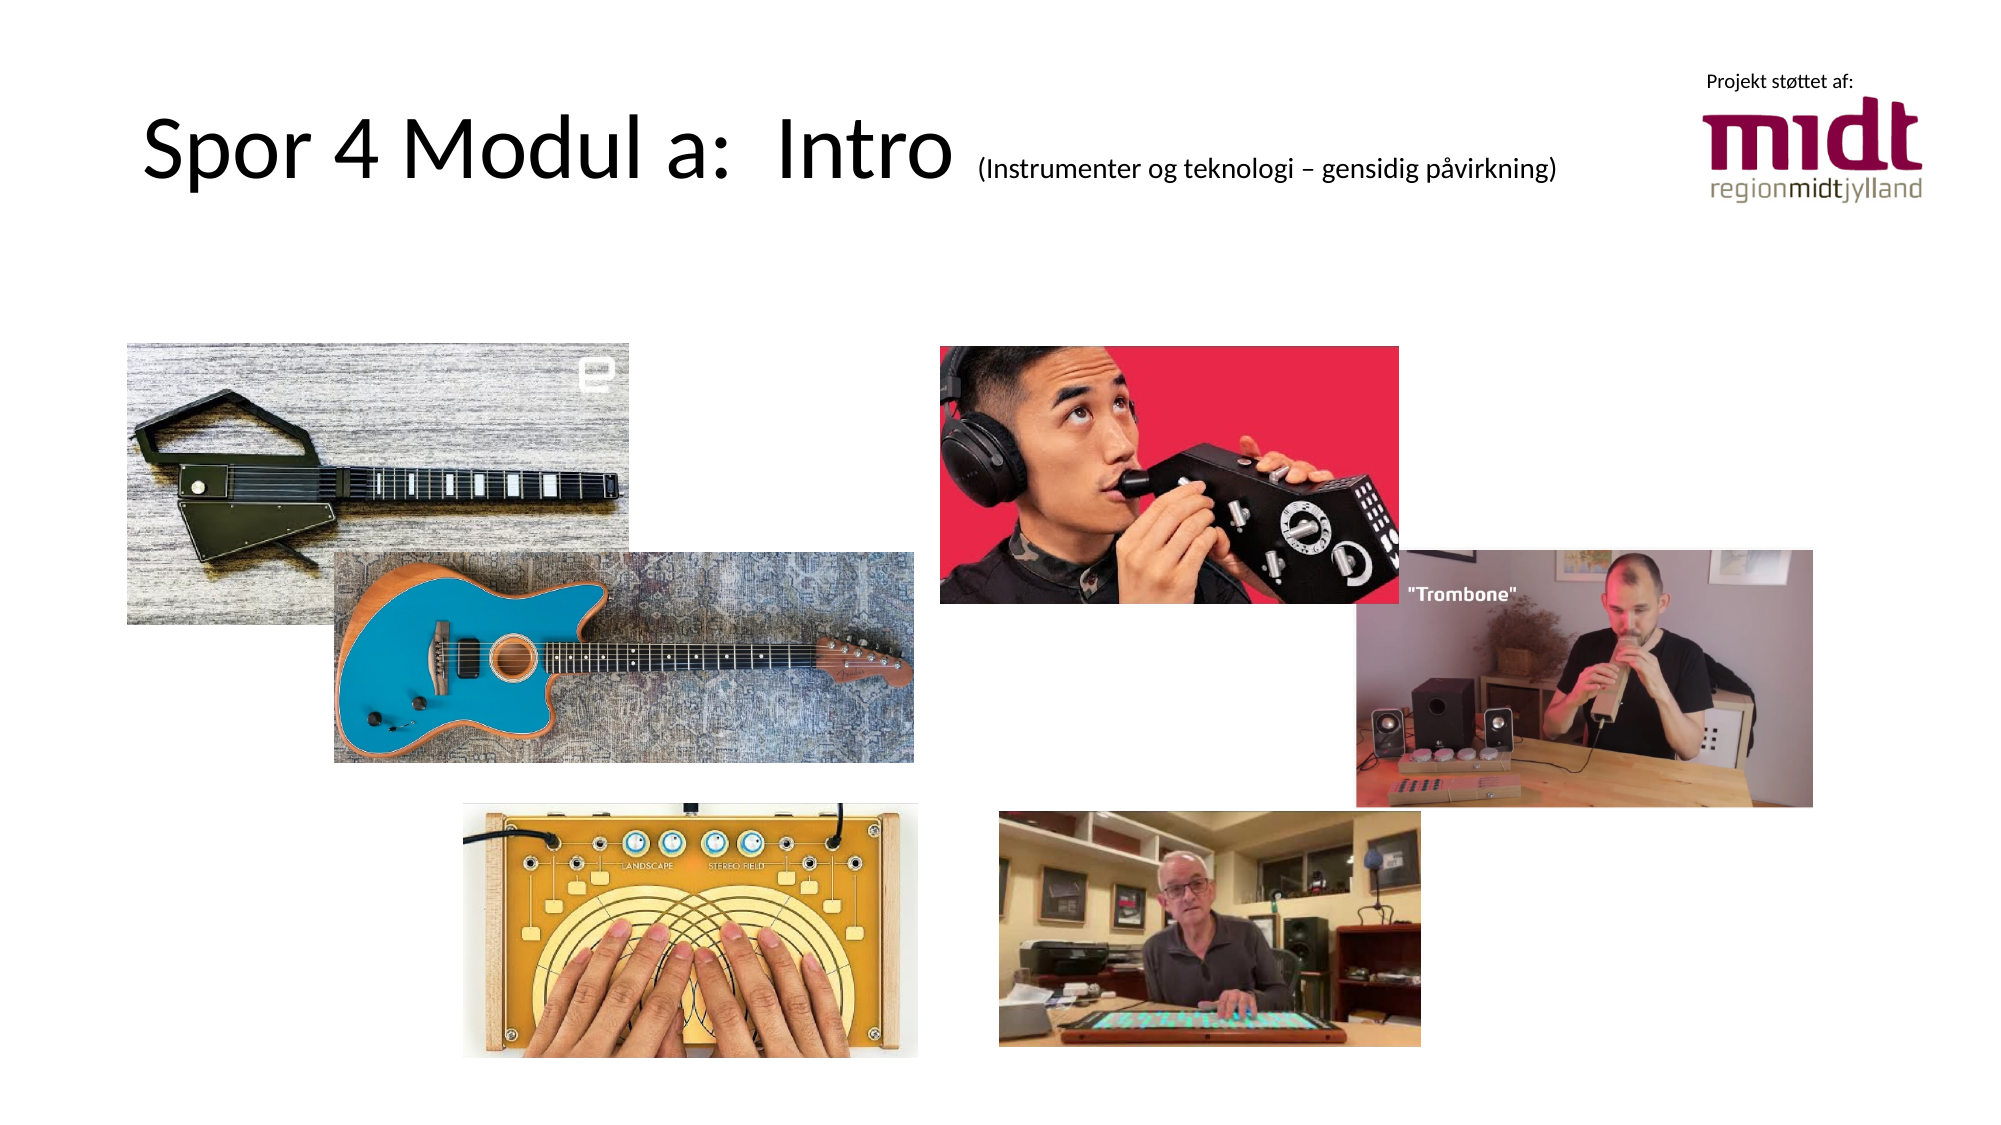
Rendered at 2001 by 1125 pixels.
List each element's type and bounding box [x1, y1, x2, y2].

picture [940, 346, 1813, 1047]
picture [463, 803, 918, 1058]
picture [127, 343, 914, 763]
text_box [127, 59, 1923, 207]
